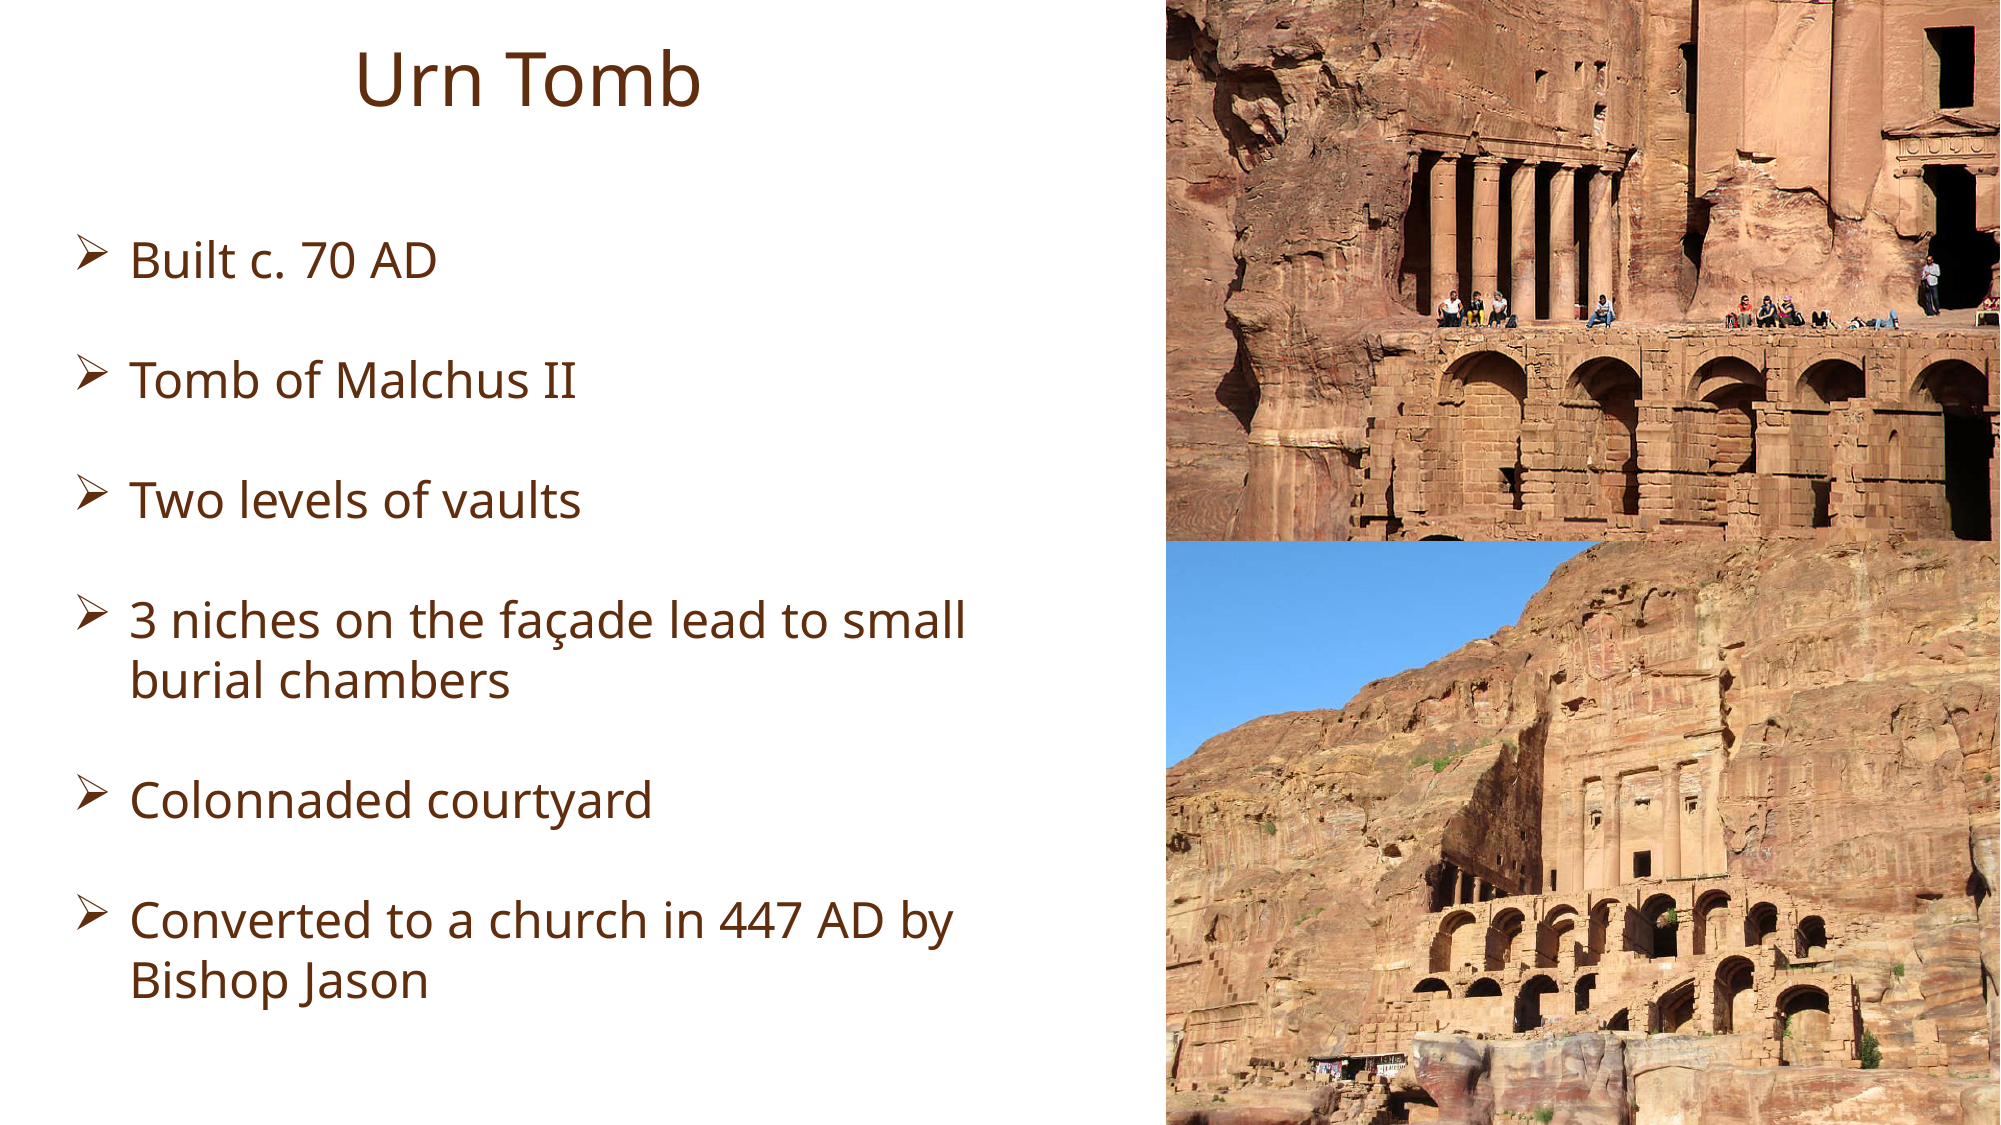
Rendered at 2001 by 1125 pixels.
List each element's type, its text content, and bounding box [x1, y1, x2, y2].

picture [1166, 0, 2000, 1125]
text_box Urn Tomb [339, 24, 719, 130]
text_box Built c. 70 AD Tomb of Malchus II Two levels of vaults 3 niches on the façade lead to small burial chambers Colonnaded courtyard Converted to a church in 447 AD by Bishop Jason [58, 221, 1000, 1017]
